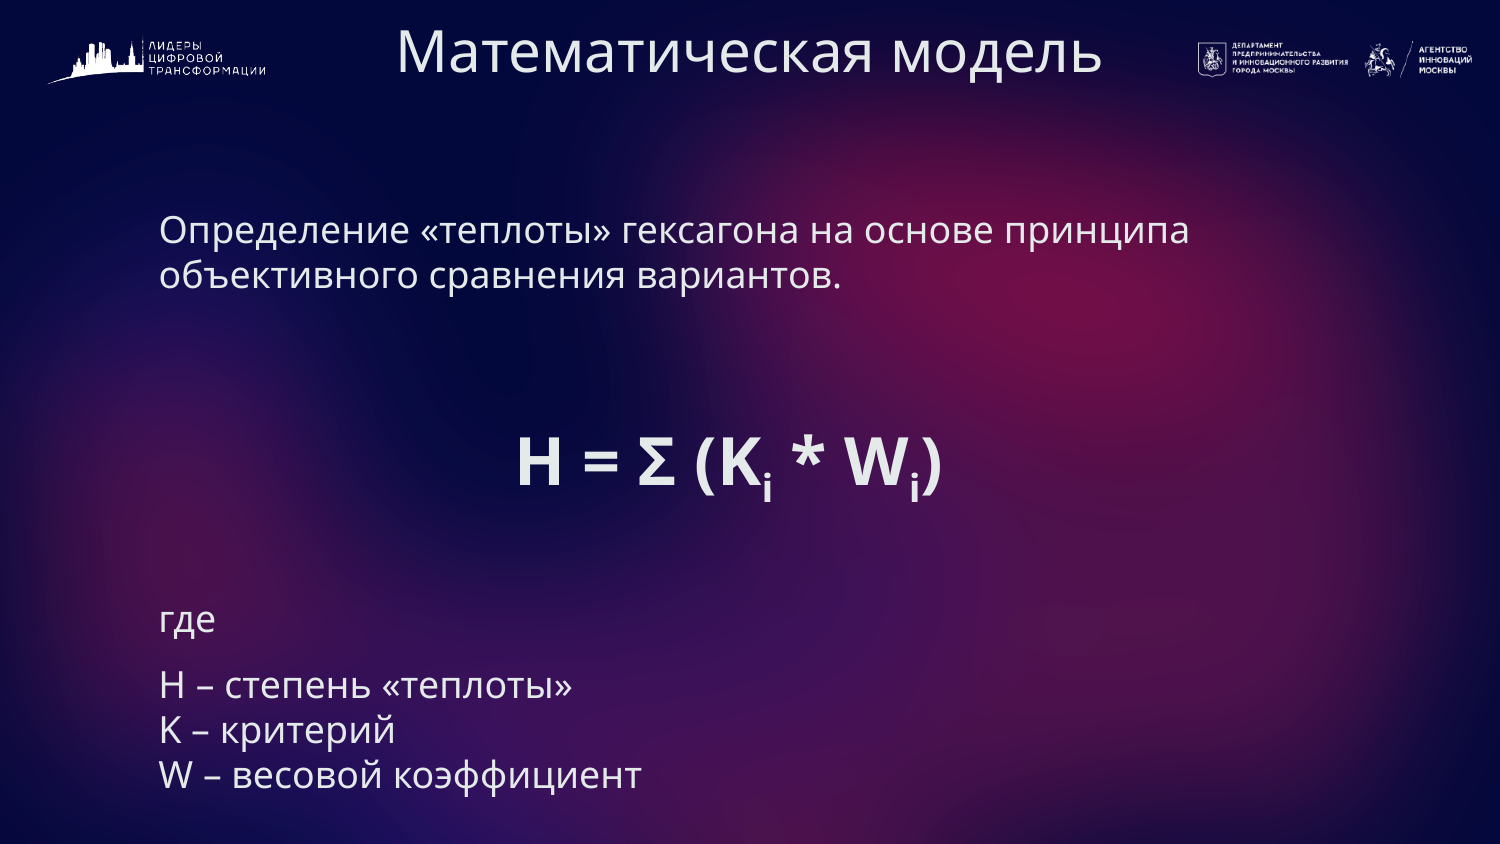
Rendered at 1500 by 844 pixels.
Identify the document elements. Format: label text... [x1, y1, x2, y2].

text_box Определение «теплоты» гексагона на основе принципа объективного сравнения вариантов. [143, 198, 1407, 388]
text_box где H – степень «теплоты» K – критерий W – весовой коэффициент [143, 587, 1407, 820]
picture [0, 0, 1500, 844]
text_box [44, 32, 266, 86]
subtitle H = Σ (Ki * Wi) [97, 411, 1361, 554]
list Математическая модель [360, 7, 1140, 126]
